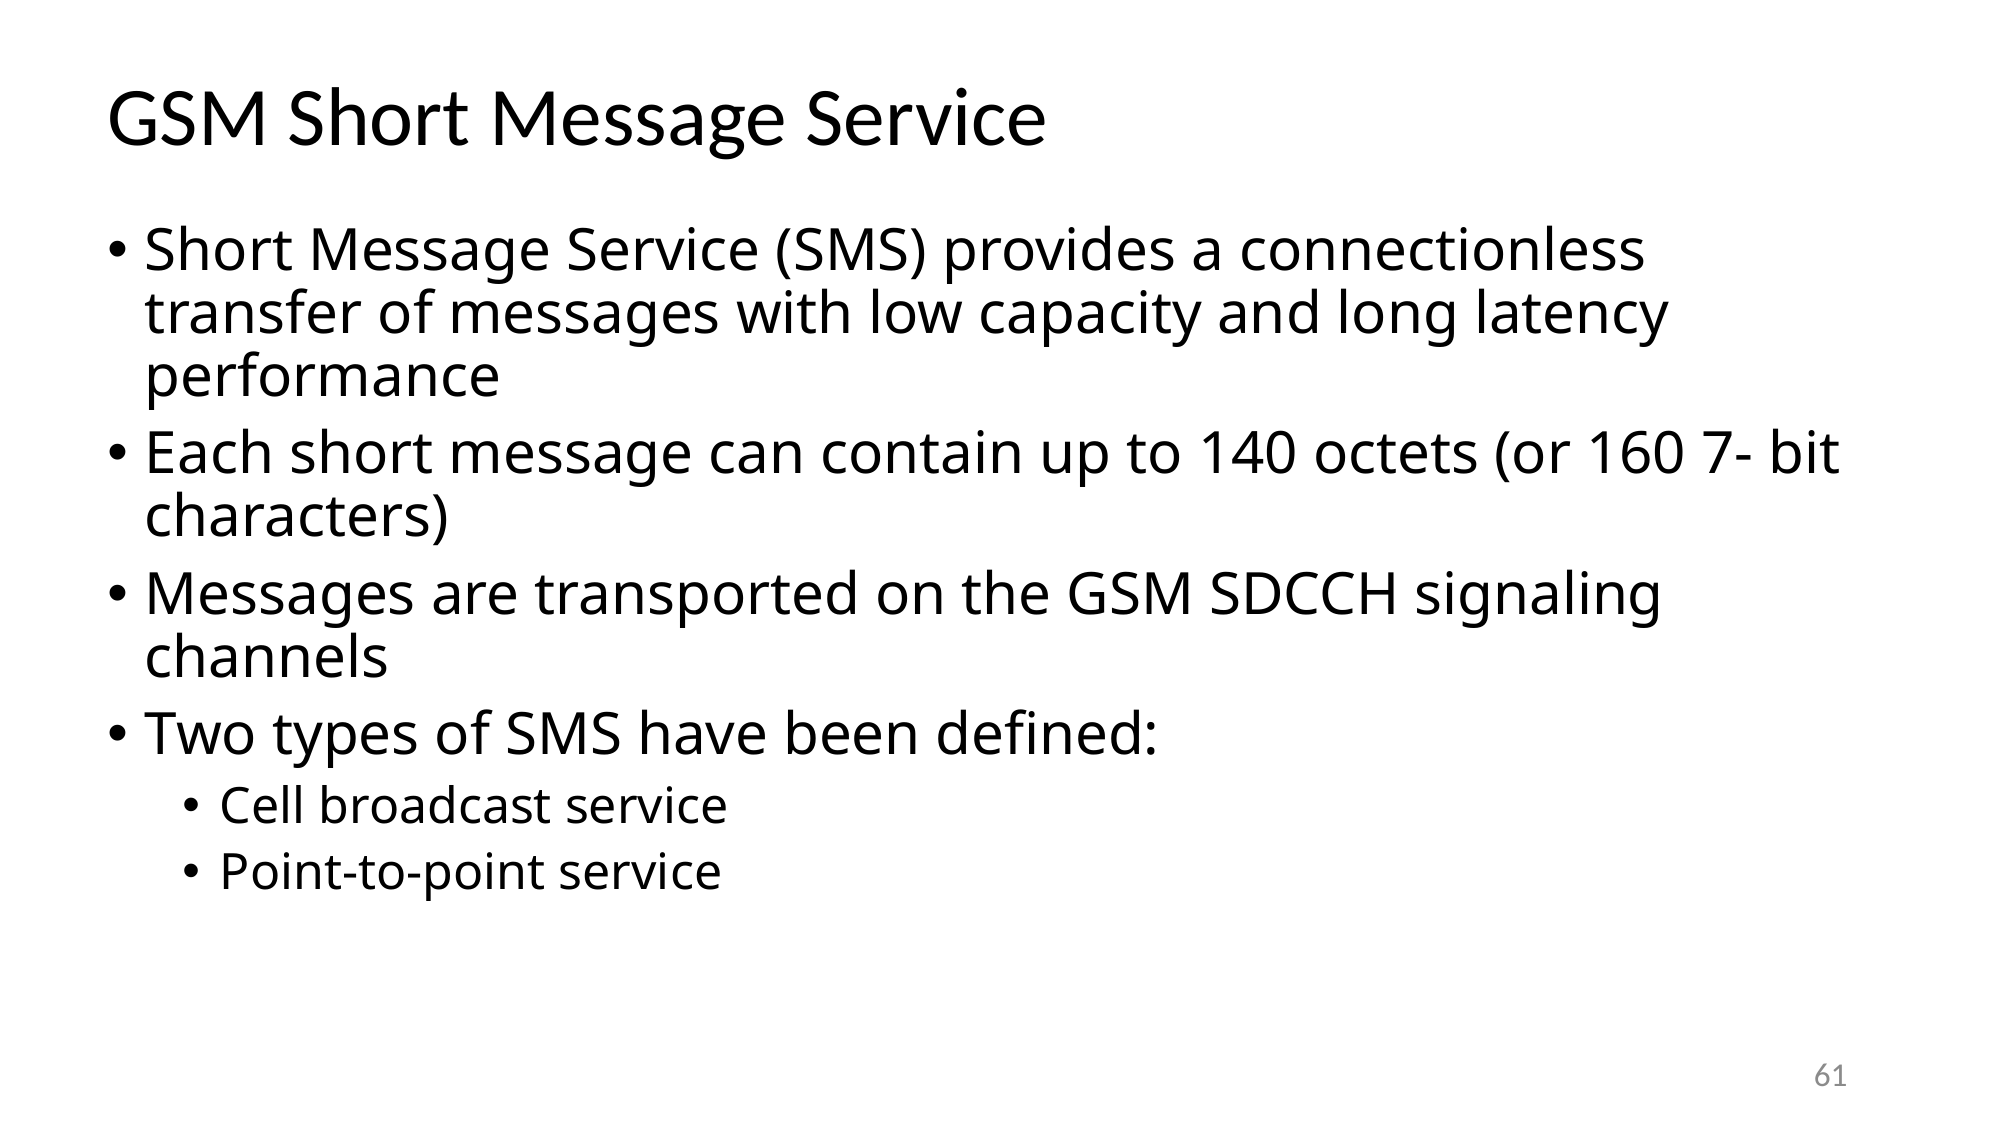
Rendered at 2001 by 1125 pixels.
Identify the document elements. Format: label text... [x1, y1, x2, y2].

list Short Message Service (SMS) provides a connectionless transfer of messages with low capacity and long latency performance Each short message can contain up to 140 octets (or 160 7- bit characters)‏ Messages are transported on the GSM SDCCH signaling channels Two types of SMS have been defined: Cell broadcast service Point-to-point service [92, 212, 1887, 1054]
slide_number 61 [1412, 1042, 1863, 1103]
title GSM Short Message Service [92, 50, 1381, 188]
